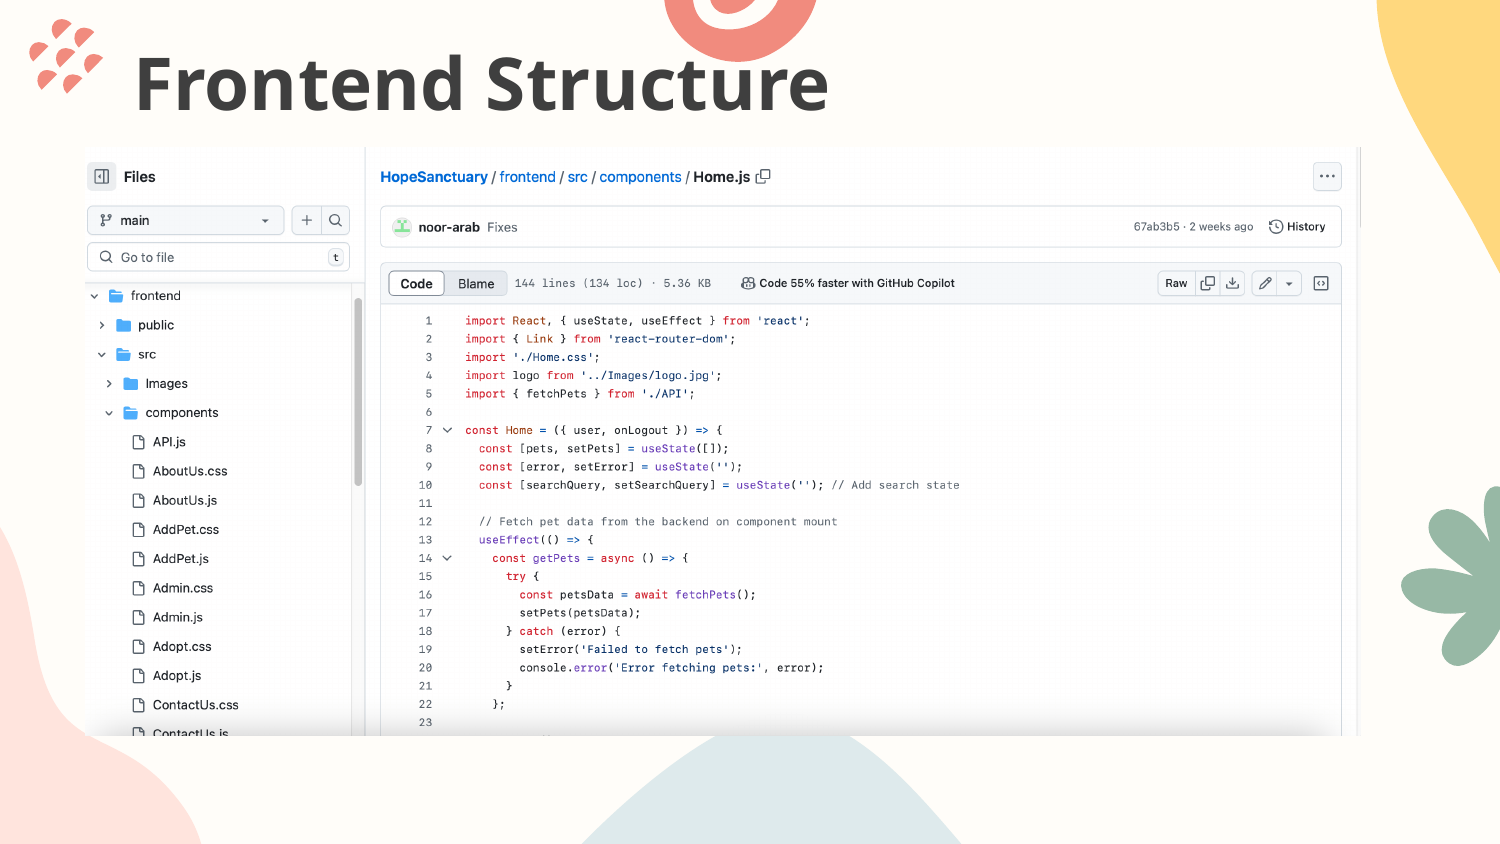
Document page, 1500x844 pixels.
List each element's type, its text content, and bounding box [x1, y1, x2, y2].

title Frontend Structure [118, 26, 1343, 137]
picture [85, 147, 1361, 737]
